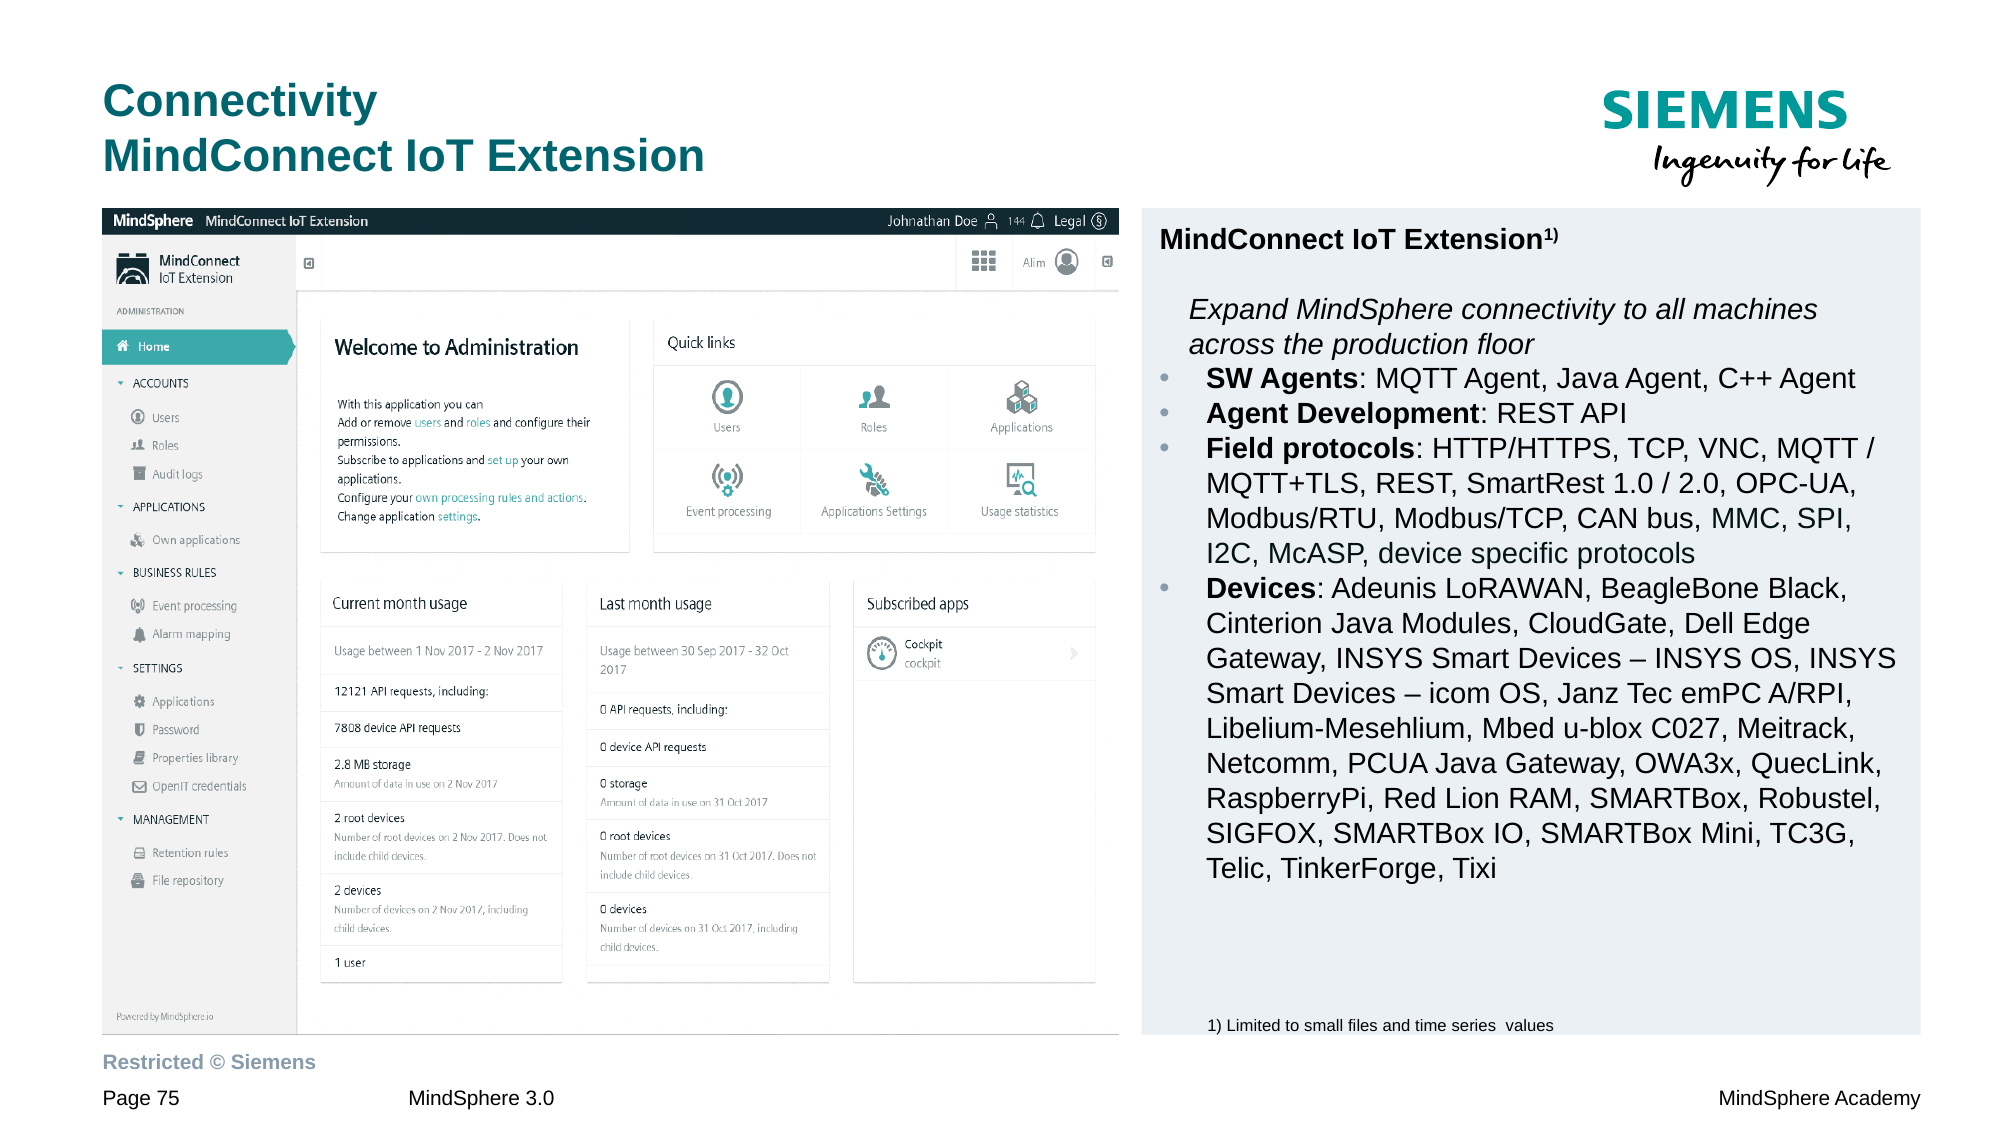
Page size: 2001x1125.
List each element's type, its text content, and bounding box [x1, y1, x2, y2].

picture [102, 207, 1119, 1035]
text_box MindConnect IoT Extension1) Expand MindSphere connectivity to all machines across the production floor SW Agents: MQTT Agent, Java Agent, C++ Agent Agent Development: REST API Field protocols: HTTP/HTTPS, TCP, VNC, MQTT / MQTT+TLS, REST, SmartRest 1.0 / 2.0, OPC-UA, Modbus/RTU, Modbus/TCP, CAN bus, MMC, SPI, I2C, McASP, device specific protocols Devices: Adeunis LoRAWAN, BeagleBone Black, Cinterion Java Modules, CloudGate, Dell Edge Gateway, INSYS Smart Devices – INSYS OS, INSYS Smart Devices – icom OS, Janz Tec emPC A/RPI, Libelium-Mesehlium, Mbed u-blox C027, Meitrack, Netcomm, PCUA Java Gateway, OWA3x, QuecLink, RaspberryPi, Red Lion RAM, SMARTBox, Robustel, SIGFOX, SMARTBox IO, SMARTBox Mini, TC3G, Telic, TinkerForge, Tixi [1141, 208, 1921, 1035]
title Connectivity MindConnect IoT Extension [0, 0, 2000, 237]
text_box 1) Limited to small files and time series values [1207, 1012, 1555, 1035]
